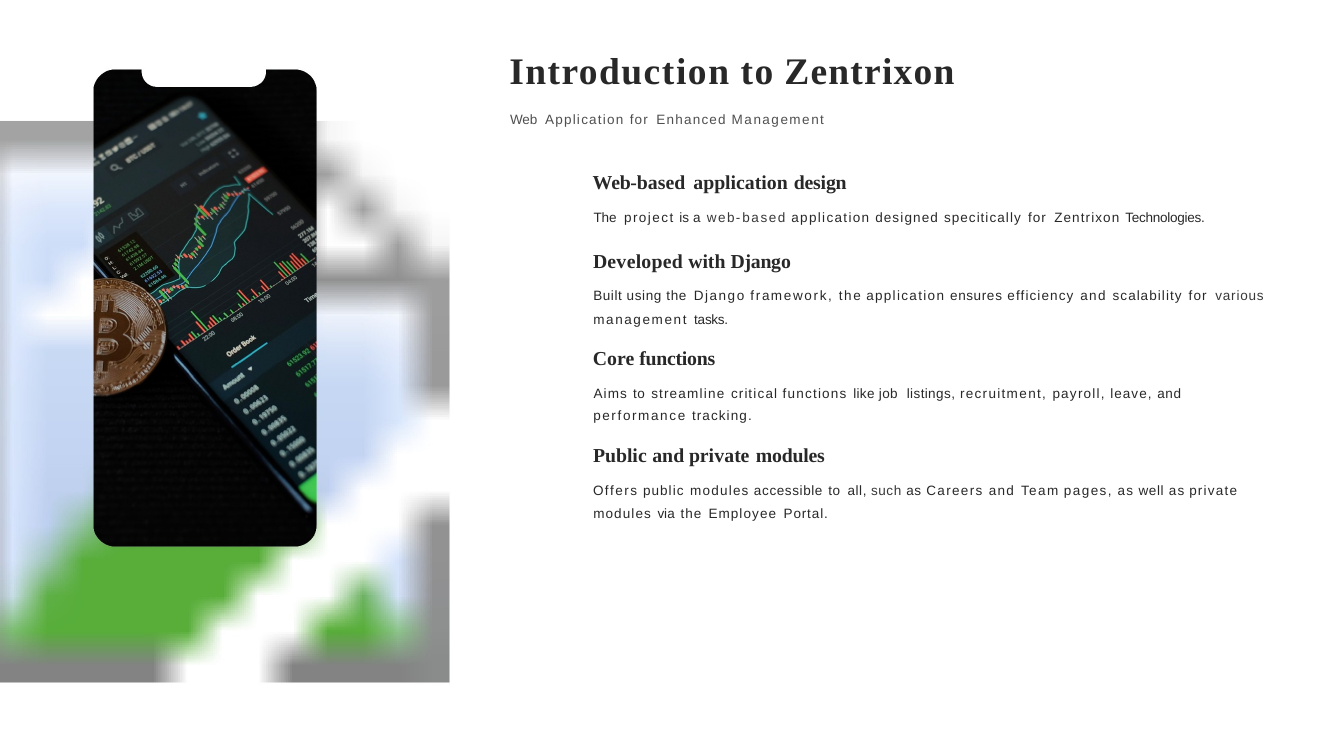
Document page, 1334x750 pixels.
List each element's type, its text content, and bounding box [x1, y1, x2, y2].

list Web-based application design The project is a web-based application designed specitically for Zentrixon Technologies. Developed with Django Built using the Django framework, the application ensures efficiency and scalability for various management tasks. Core functions Aims to streamline critical functions like job listings, recruitment, payroll, leave, and performance tracking. Public and private modules Offers public modules accessible to all, such as Careers and Team pages, as well as private modules via the Employee Portal. [590, 168, 1279, 591]
title Introduction to Zentrixon [53, 45, 1280, 173]
picture [0, 66, 451, 686]
text_box Web Application for Enhanced Management [507, 108, 837, 127]
